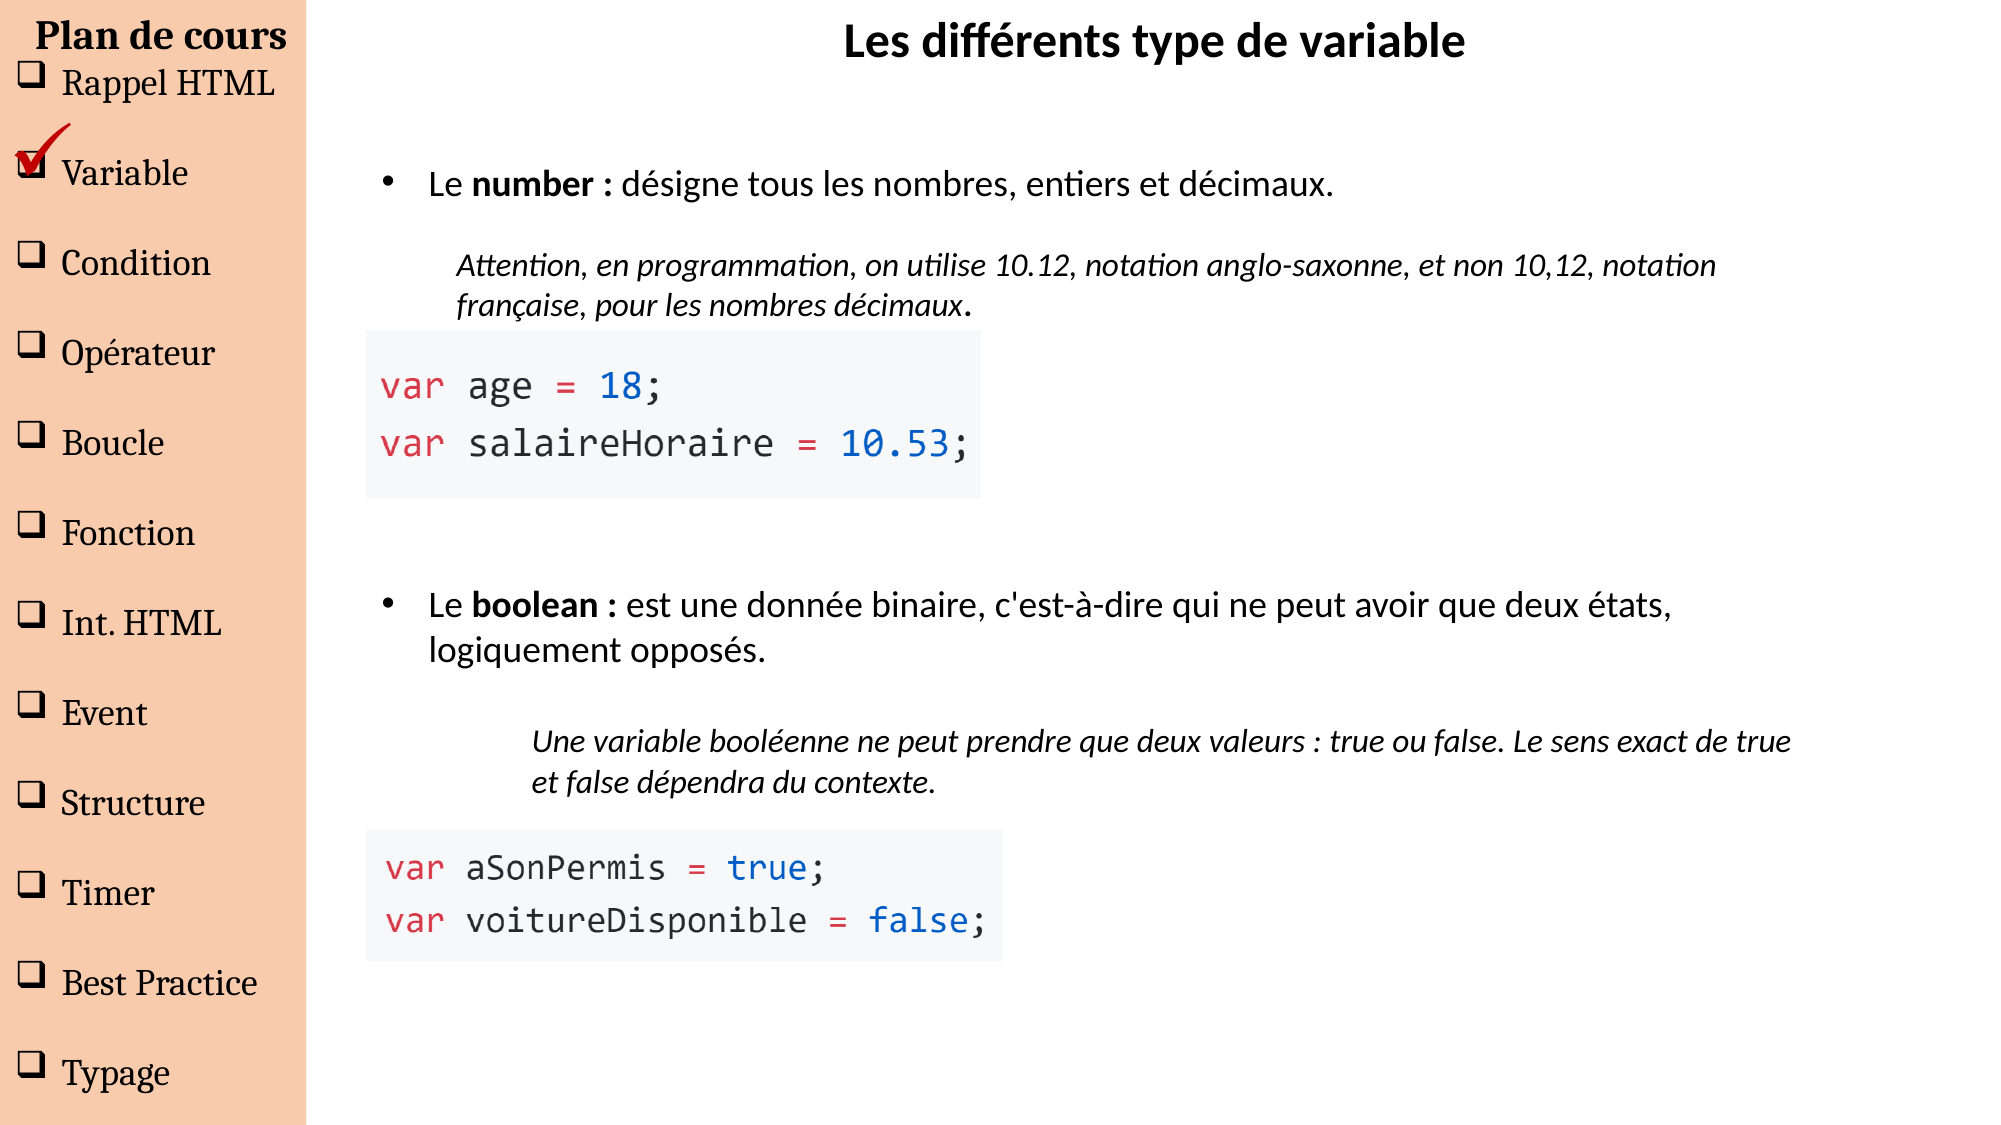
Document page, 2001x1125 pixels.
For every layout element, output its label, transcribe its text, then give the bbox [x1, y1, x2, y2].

text_box Les différents type de variable [394, 0, 1916, 75]
text_box [0, 110, 203, 226]
picture [366, 830, 1003, 961]
text_box Le number : désigne tous les nombres, entiers et décimaux. Attention, en programmation, on utilise 10.12, notation anglo-saxonne, et non 10,12, notation française, pour les nombres décimaux. [366, 151, 1833, 331]
text_box Le boolean : est une donnée binaire, c'est-à-dire qui ne peut avoir que deux états, logiquement opposés. Une variable booléenne ne peut prendre que deux valeurs : true ou false. Le sens exact de true et false dépendra du contexte. [366, 572, 1833, 808]
picture [366, 330, 981, 498]
text_box [366, 0, 1888, 76]
